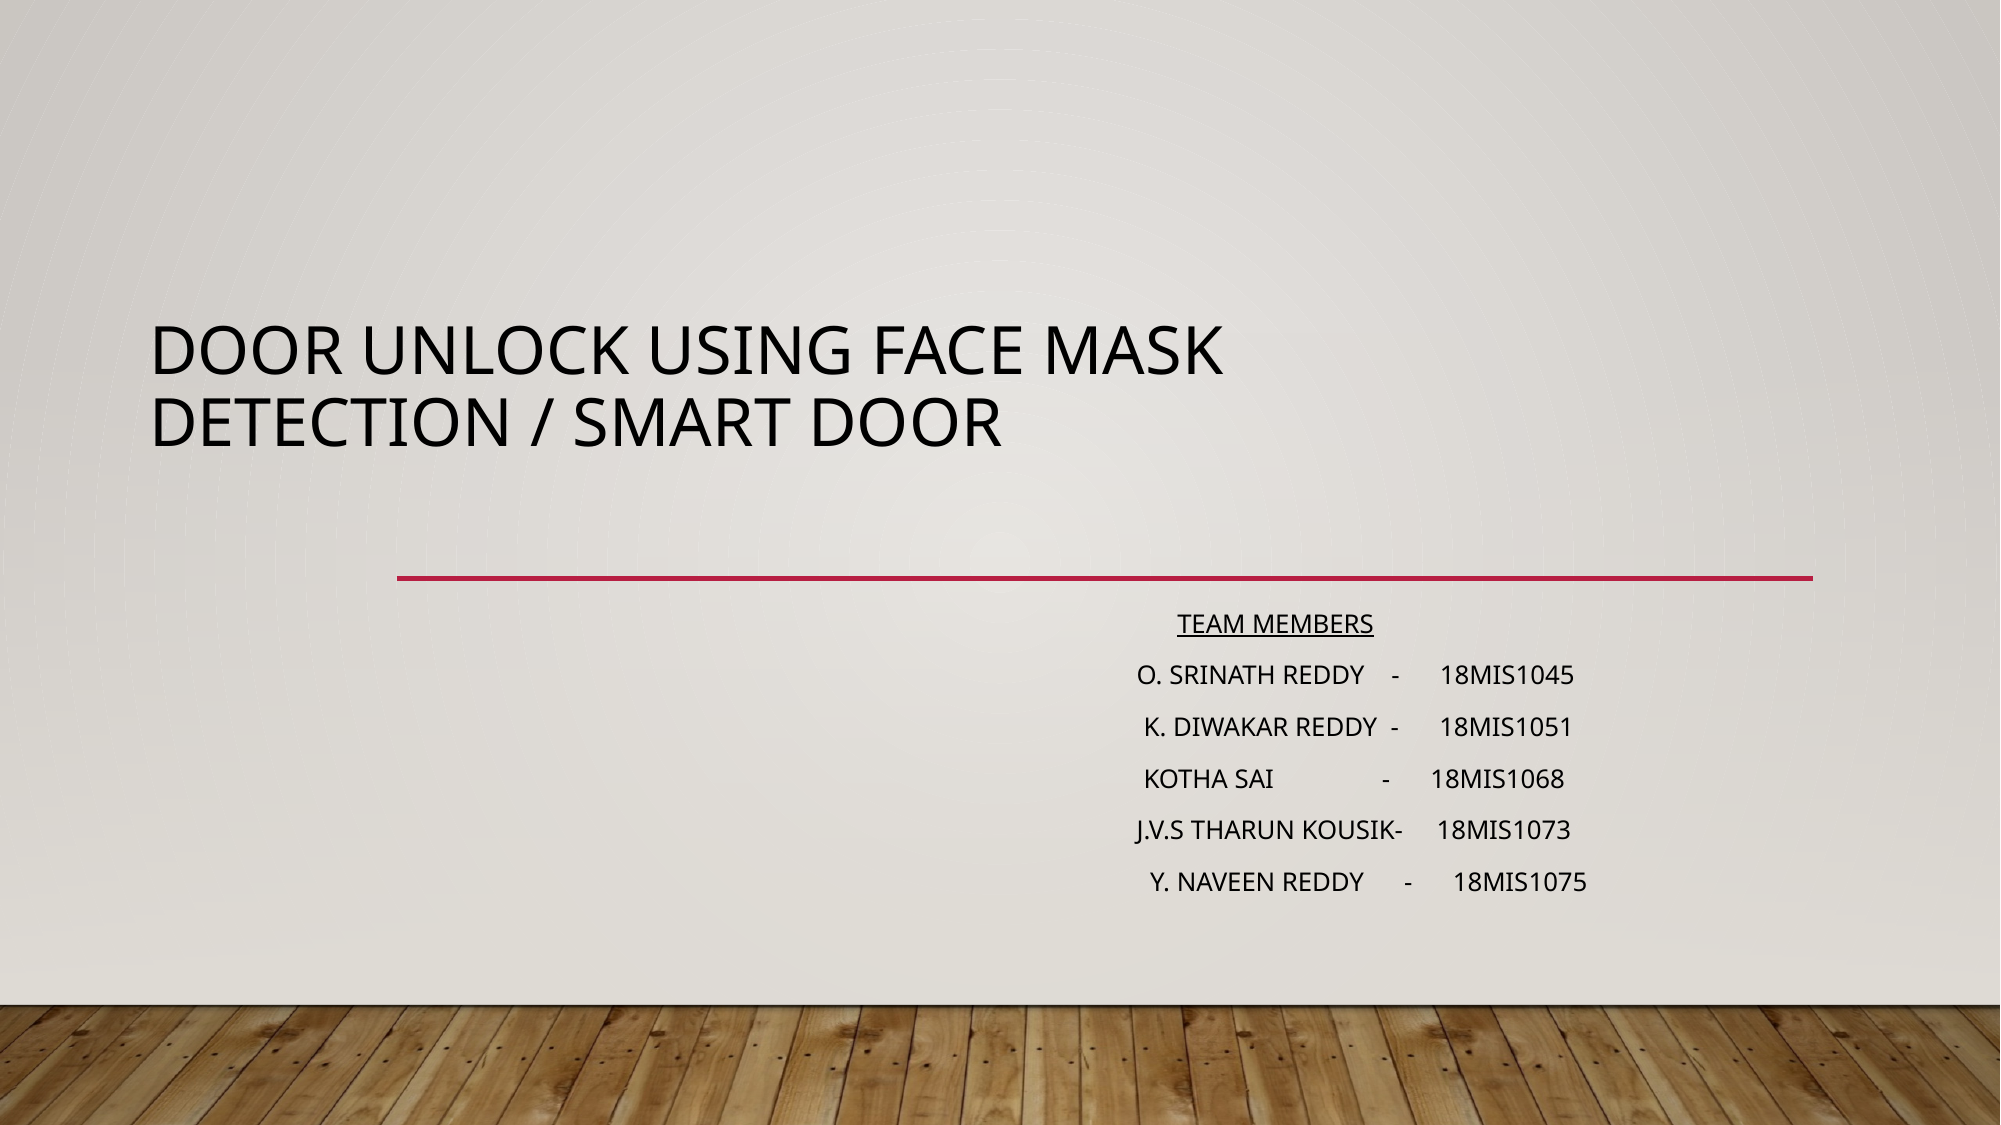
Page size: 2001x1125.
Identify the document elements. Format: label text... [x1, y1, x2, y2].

title Door UNLOCK USING FACE MASK DETECTION / smart door [134, 190, 1657, 461]
picture [0, 1005, 2000, 1125]
subtitle TEAM MEMBERS O. Srinath Reddy - 18mis1045 K. Diwakar Reddy - 18mis1051 Kotha Sai - 18mis1068 J.V.S Tharun Kousik- 18mis1073 Y. Naveen Reddy - 18mis1075 [642, 586, 1917, 918]
